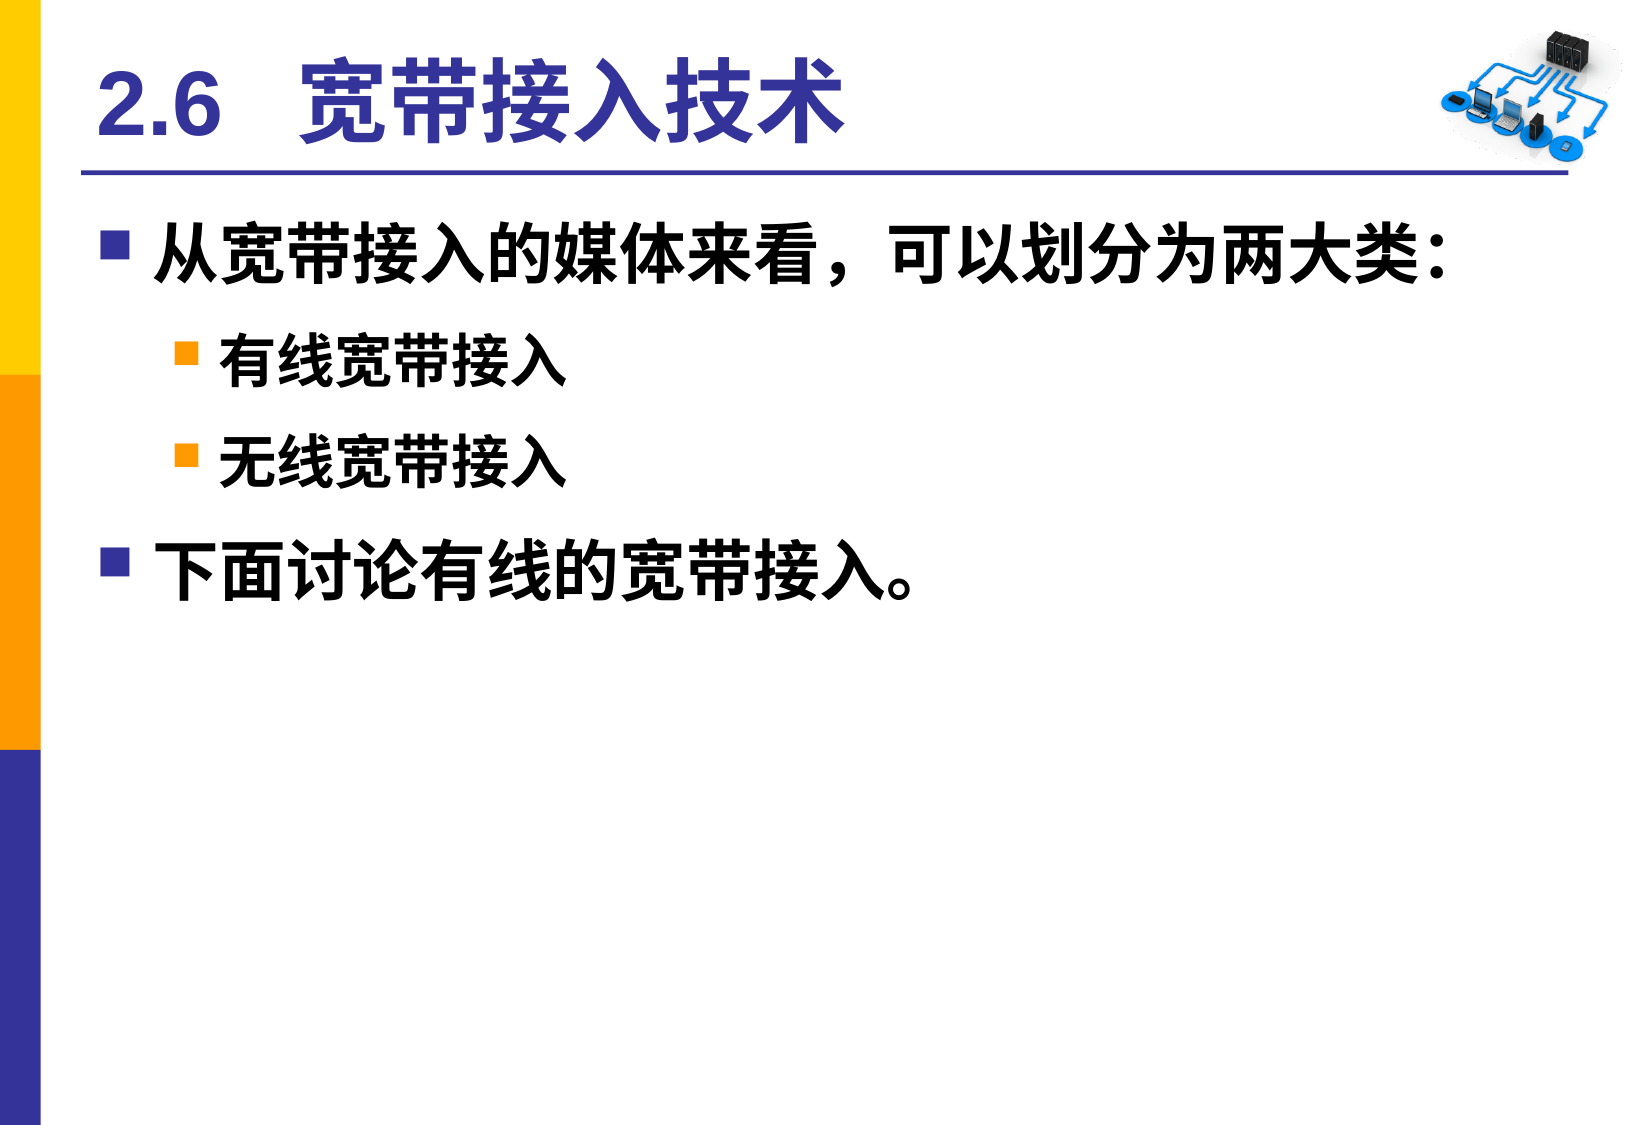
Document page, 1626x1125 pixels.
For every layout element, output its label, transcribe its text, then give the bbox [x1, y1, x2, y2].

picture [1438, 30, 1624, 165]
title 2.6 宽带接入技术 [81, 30, 1569, 161]
list 从宽带接入的媒体来看，可以划分为两大类： 有线宽带接入 无线宽带接入 下面讨论有线的宽带接入。 [81, 196, 1569, 1006]
